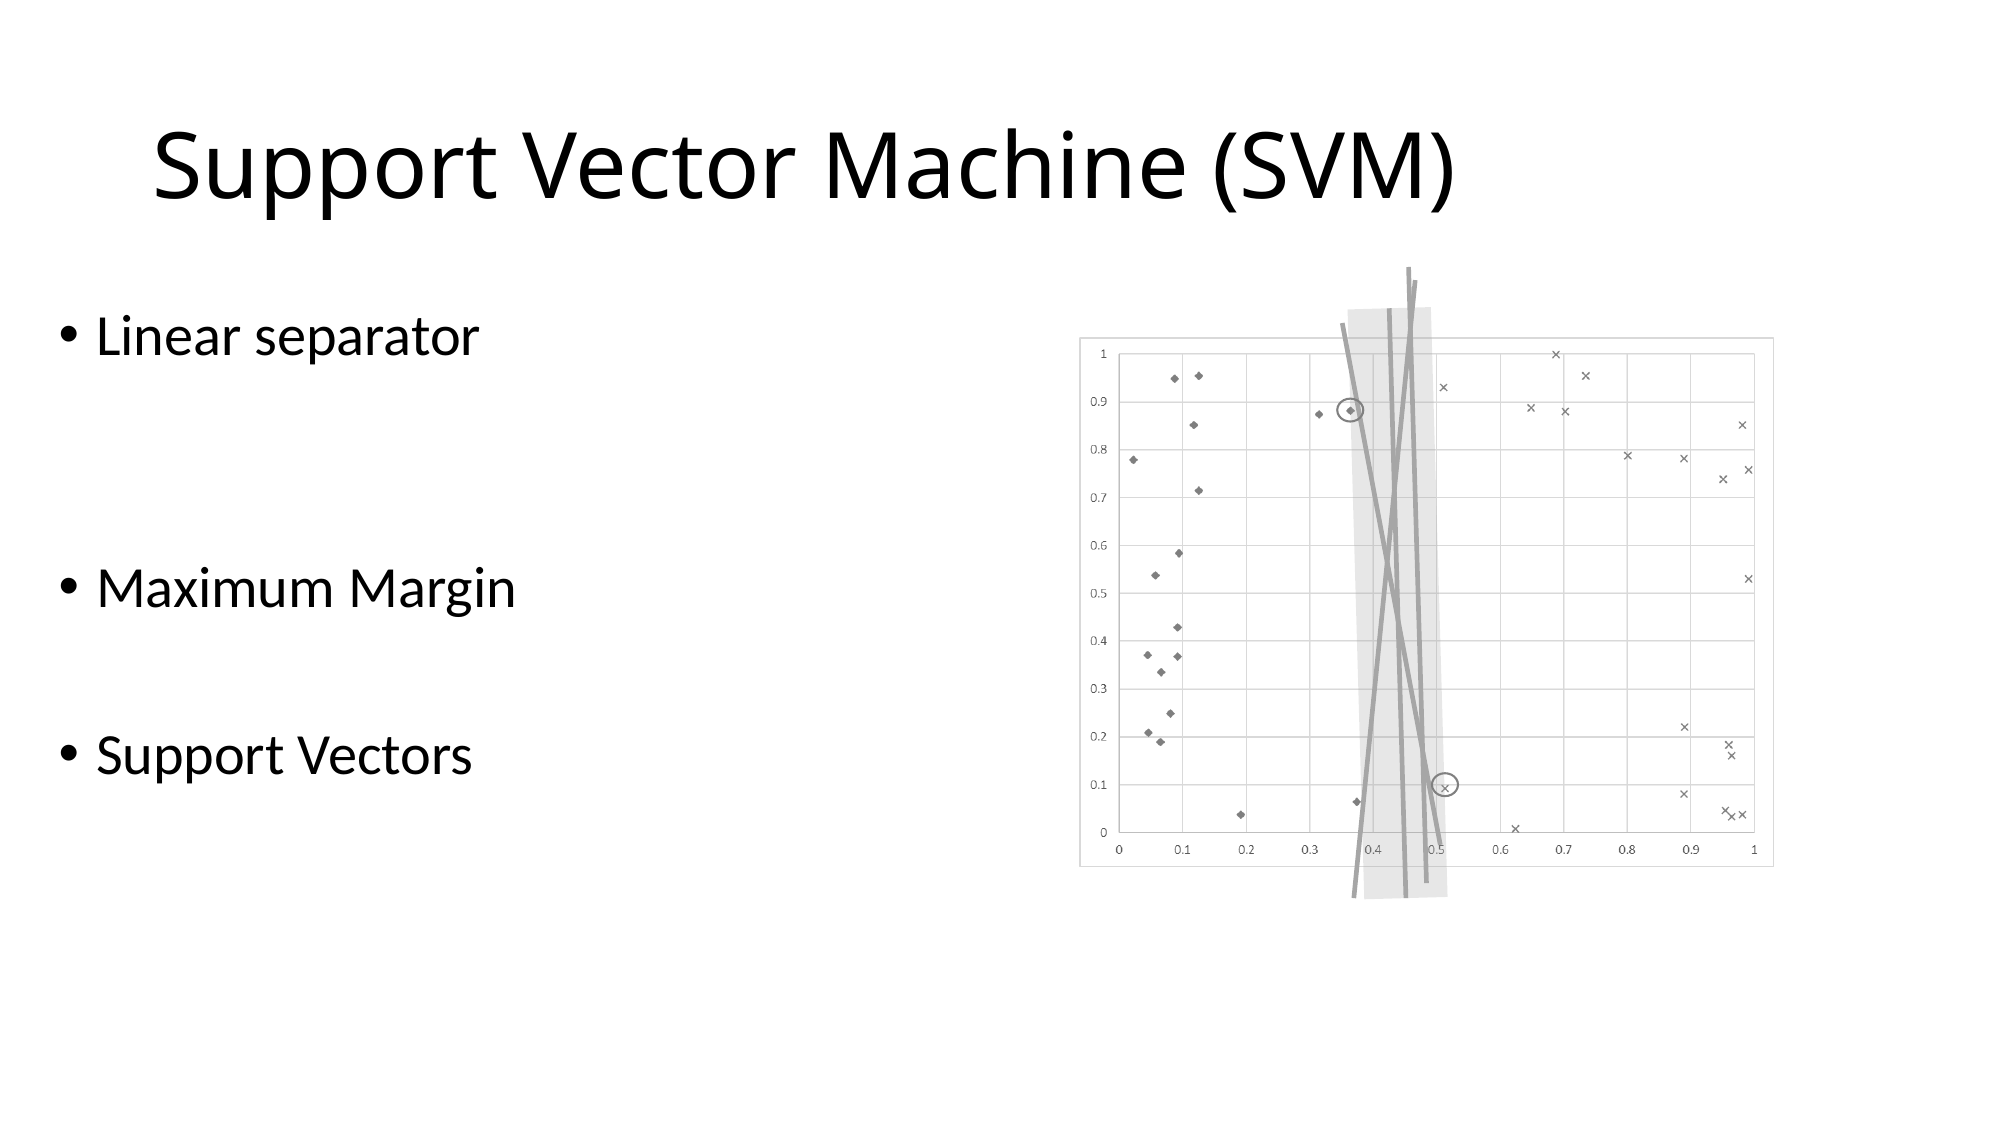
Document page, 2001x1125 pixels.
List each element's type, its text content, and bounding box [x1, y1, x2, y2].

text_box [1408, 266, 1427, 884]
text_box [1427, 322, 1441, 845]
picture [1079, 337, 1353, 867]
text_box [1389, 308, 1406, 899]
picture [1427, 337, 1774, 867]
title Support Vector Machine (SVM) [137, 59, 1863, 278]
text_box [1342, 322, 1353, 845]
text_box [1353, 280, 1416, 899]
